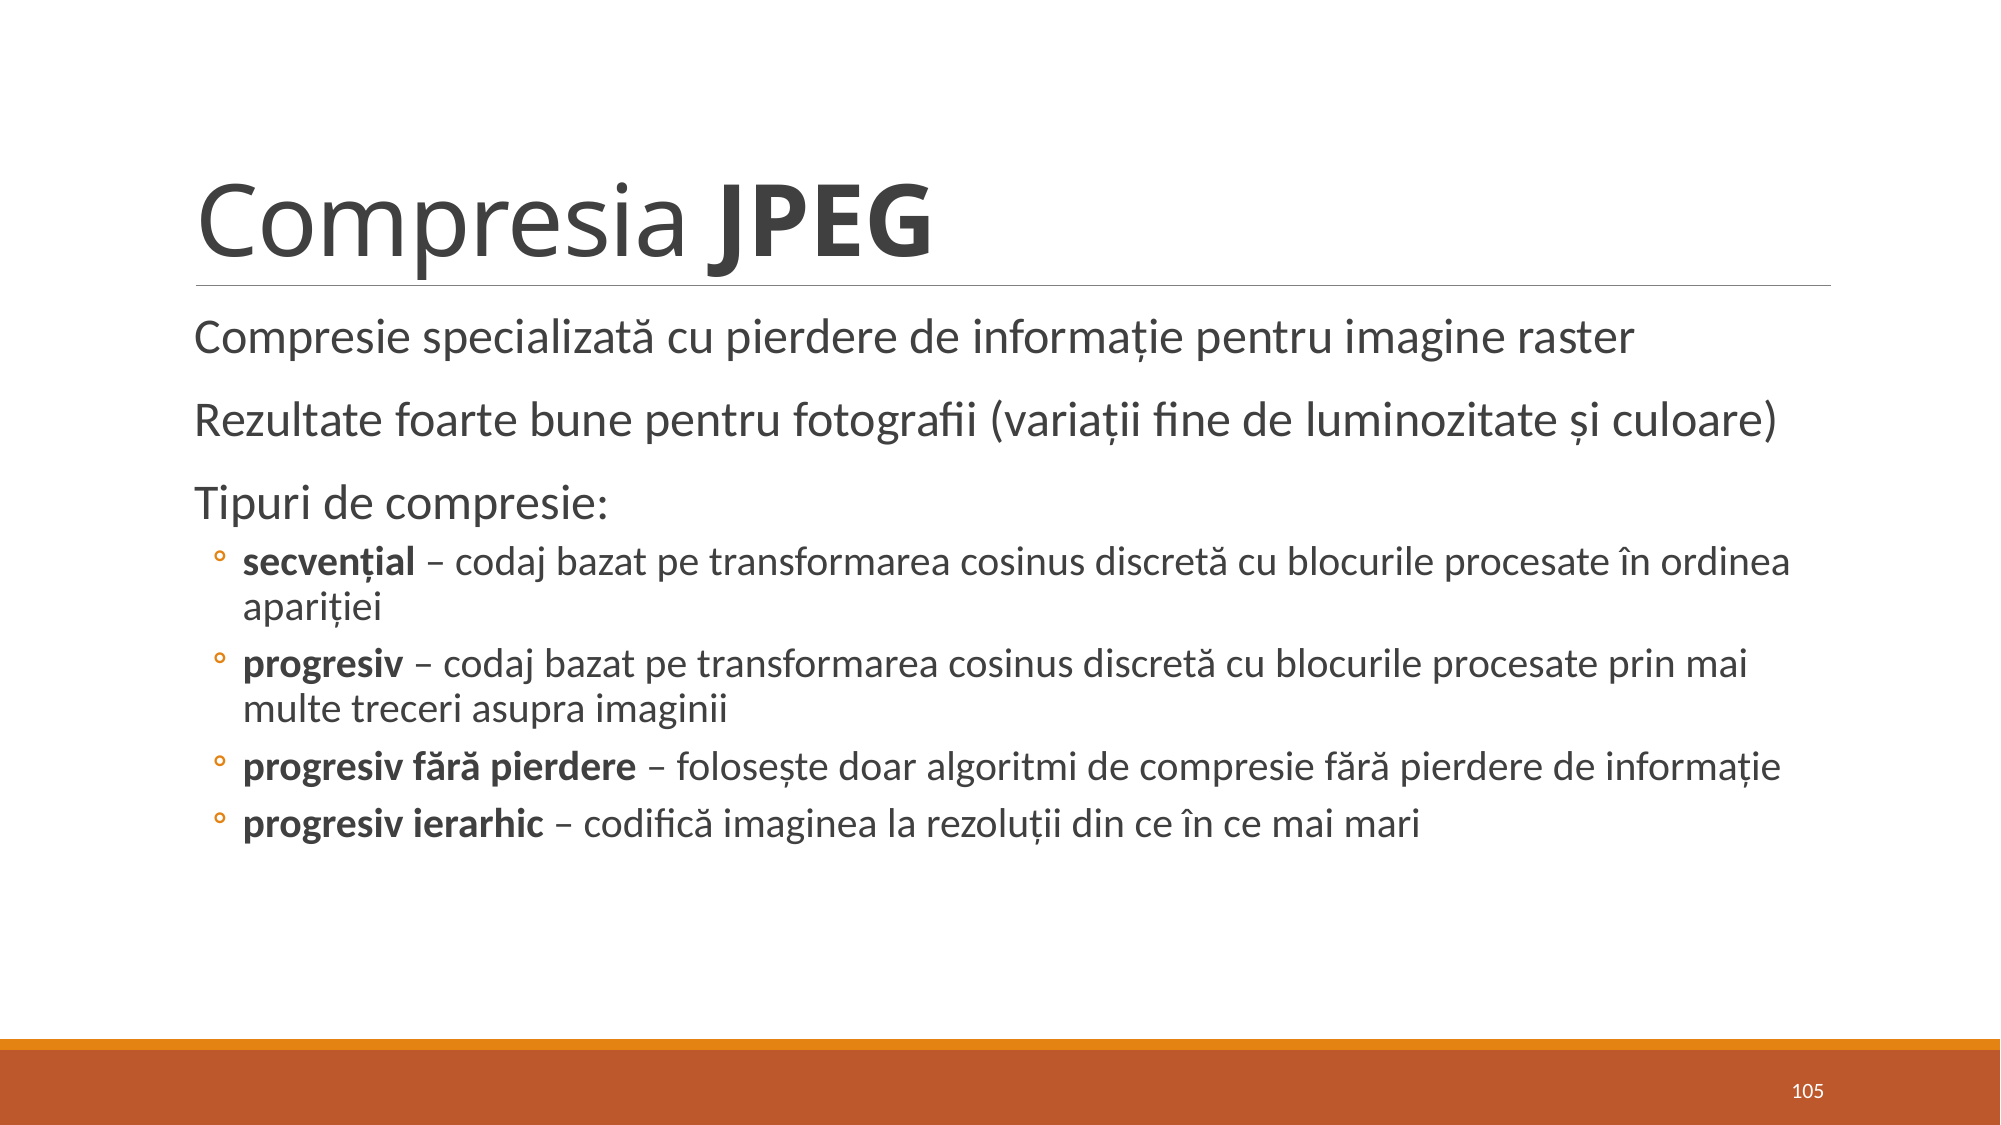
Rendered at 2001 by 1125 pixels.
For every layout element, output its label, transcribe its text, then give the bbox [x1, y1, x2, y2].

title Compresia JPEG [179, 47, 1830, 285]
slide_number 105 [1624, 1059, 1840, 1120]
list Compresie specializată cu pierdere de informaţie pentru imagine raster Rezultate foarte bune pentru fotografii (variaţii fine de luminozitate şi culoare) Tipuri de compresie: secvenţial – codaj bazat pe transformarea cosinus discretă cu blocurile procesate în ordinea apariției progresiv – codaj bazat pe transformarea cosinus discretă cu blocurile procesate prin mai multe treceri asupra imaginii progresiv fără pierdere – folosește doar algoritmi de compresie fără pierdere de informație progresiv ierarhic – codifică imaginea la rezoluții din ce în ce mai mari [179, 302, 1830, 963]
